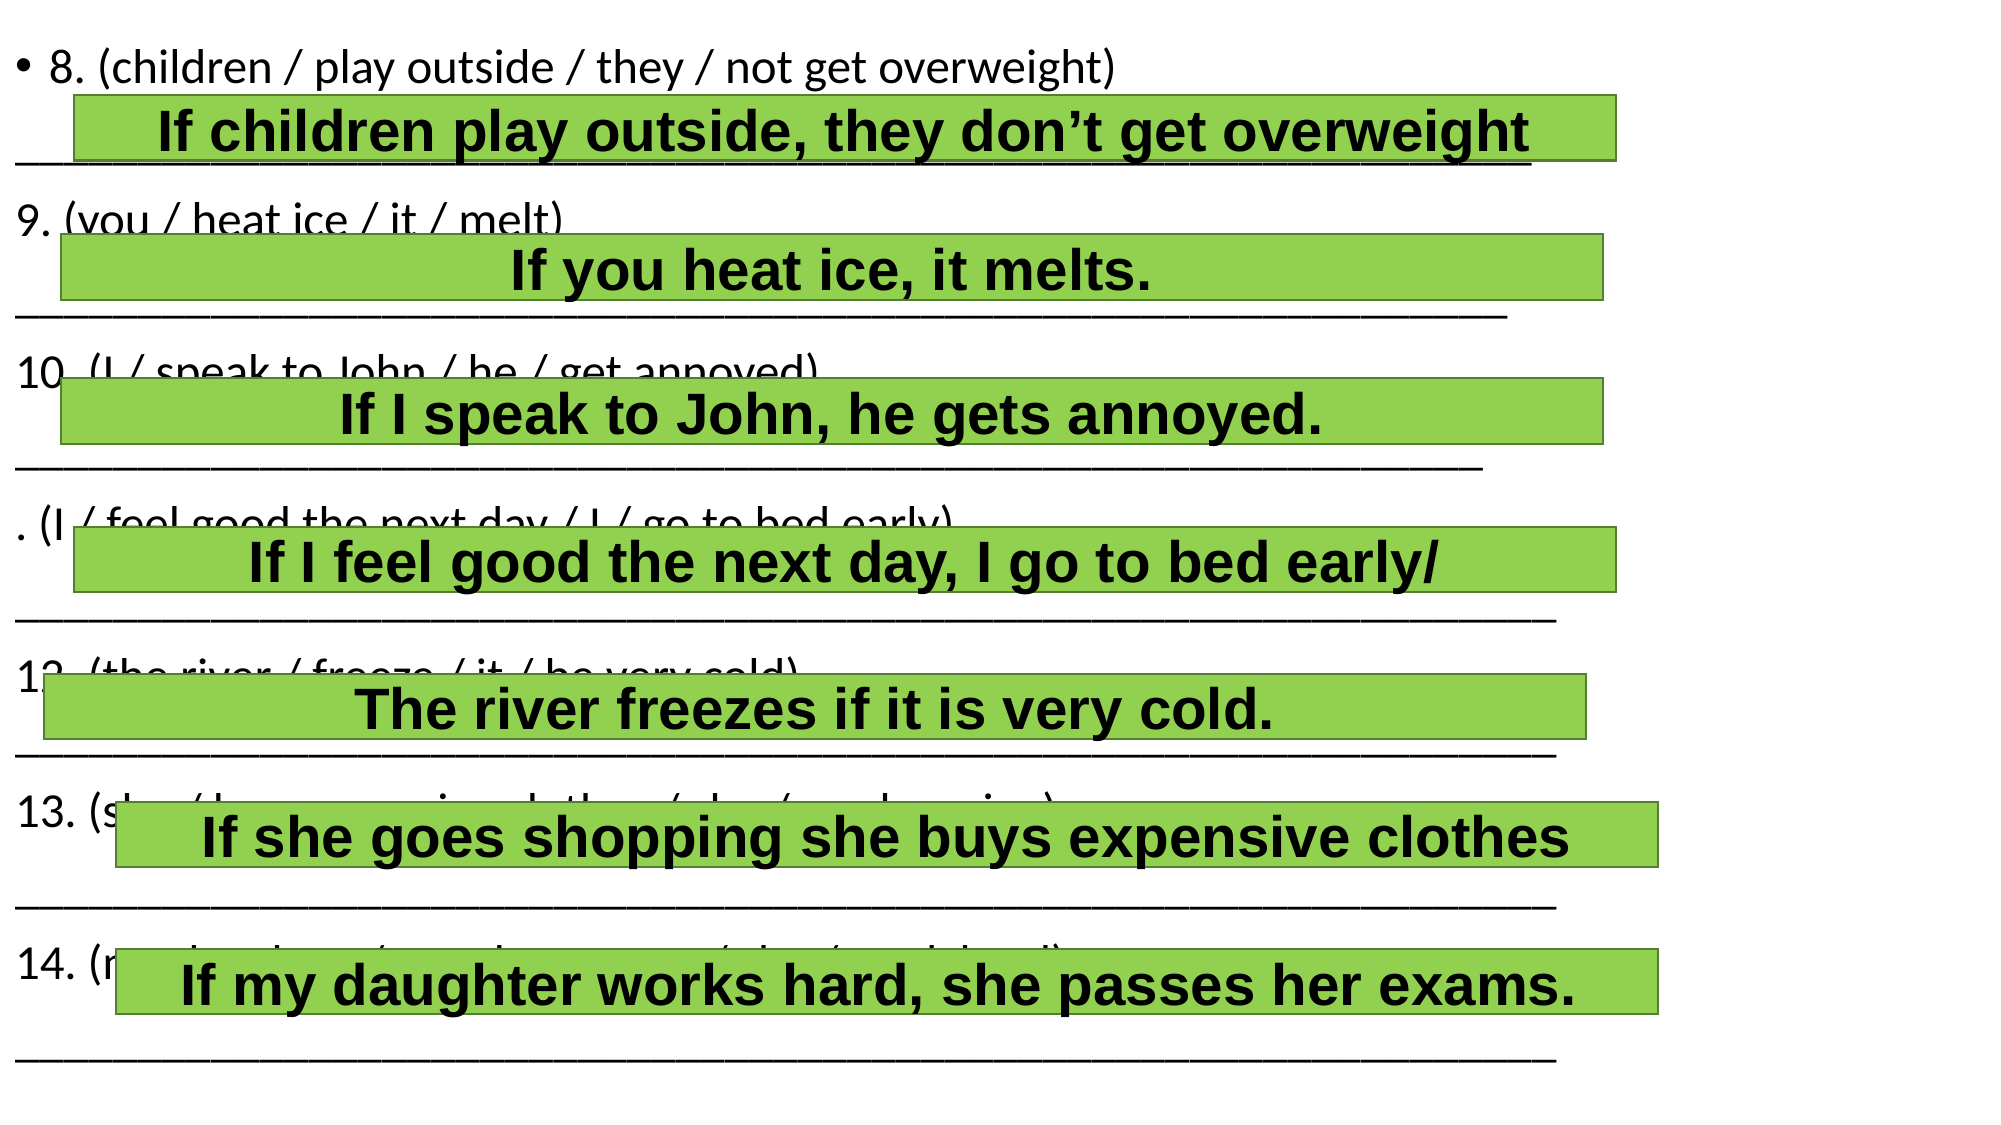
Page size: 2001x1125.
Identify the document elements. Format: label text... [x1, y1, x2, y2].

list 8. (children / play outside / they / not get overweight) ______________________________________________________________ 9. (you / heat ice / it / melt) _____________________________________________________________ 10. (I / speak to John / he / get annoyed) ____________________________________________________________ . (I / feel good the next day / I / go to bed early) _______________________________________________________________ 12. (the river / freeze / it / be very cold) _______________________________________________________________ 13. (she / buy expensive clothes / she / go shopping) _______________________________________________________________ 14. (my daughter / pass her exams / she / work hard) _______________________________________________________________ [0, 27, 1863, 1082]
text_box If children play outside, they don’t get overweight [73, 94, 1617, 162]
text_box The river freezes if it is very cold. [43, 673, 1587, 740]
text_box If you heat ice, it melts. [60, 233, 1604, 301]
text_box If my daughter works hard, she passes her exams. [115, 948, 1659, 1015]
text_box If I speak to John, he gets annoyed. [60, 377, 1604, 445]
text_box If I feel good the next day, I go to bed early/ [73, 526, 1617, 593]
text_box If she goes shopping she buys expensive clothes [115, 801, 1659, 868]
